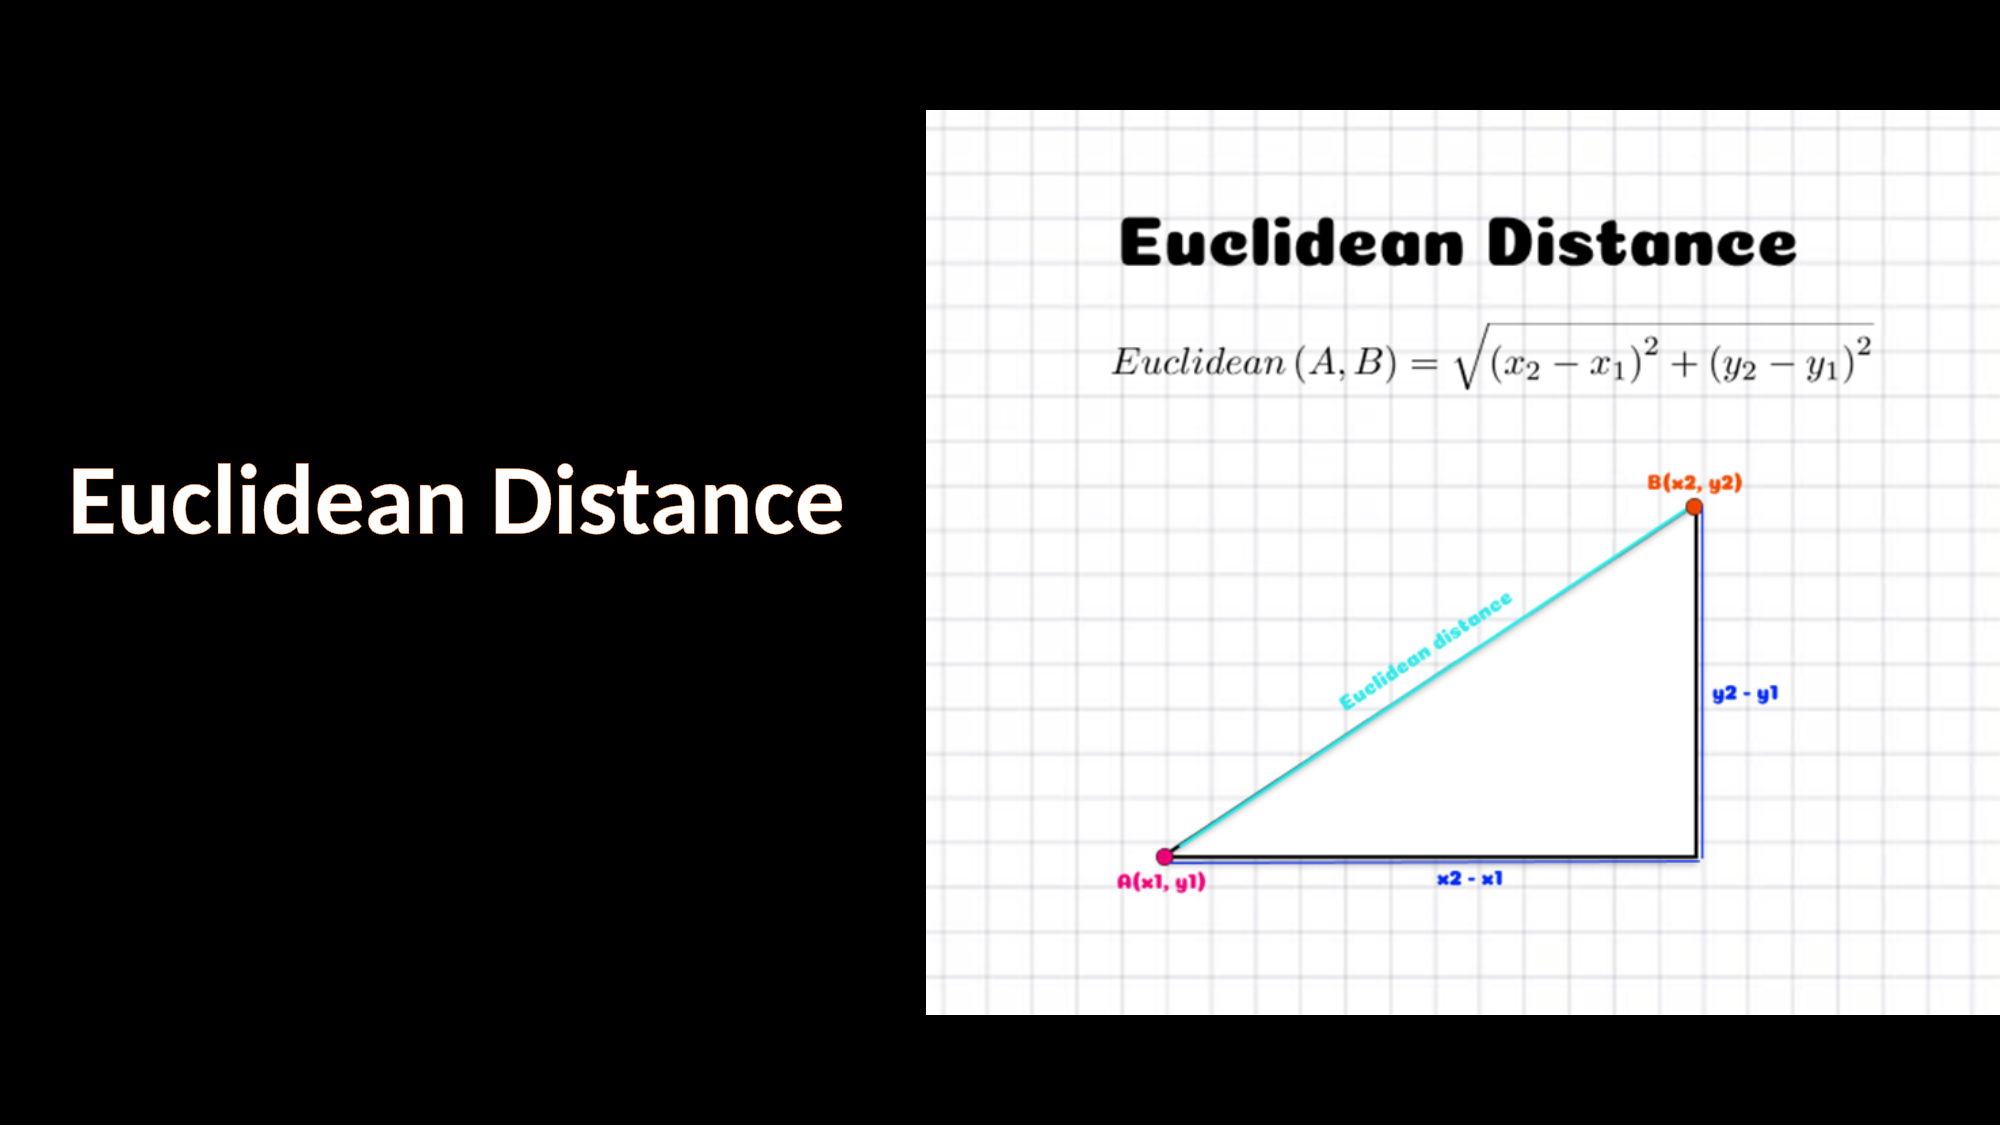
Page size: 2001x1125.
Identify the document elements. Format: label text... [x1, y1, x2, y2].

picture [926, 110, 2000, 1015]
text_box Euclidean Distance [0, 426, 926, 561]
